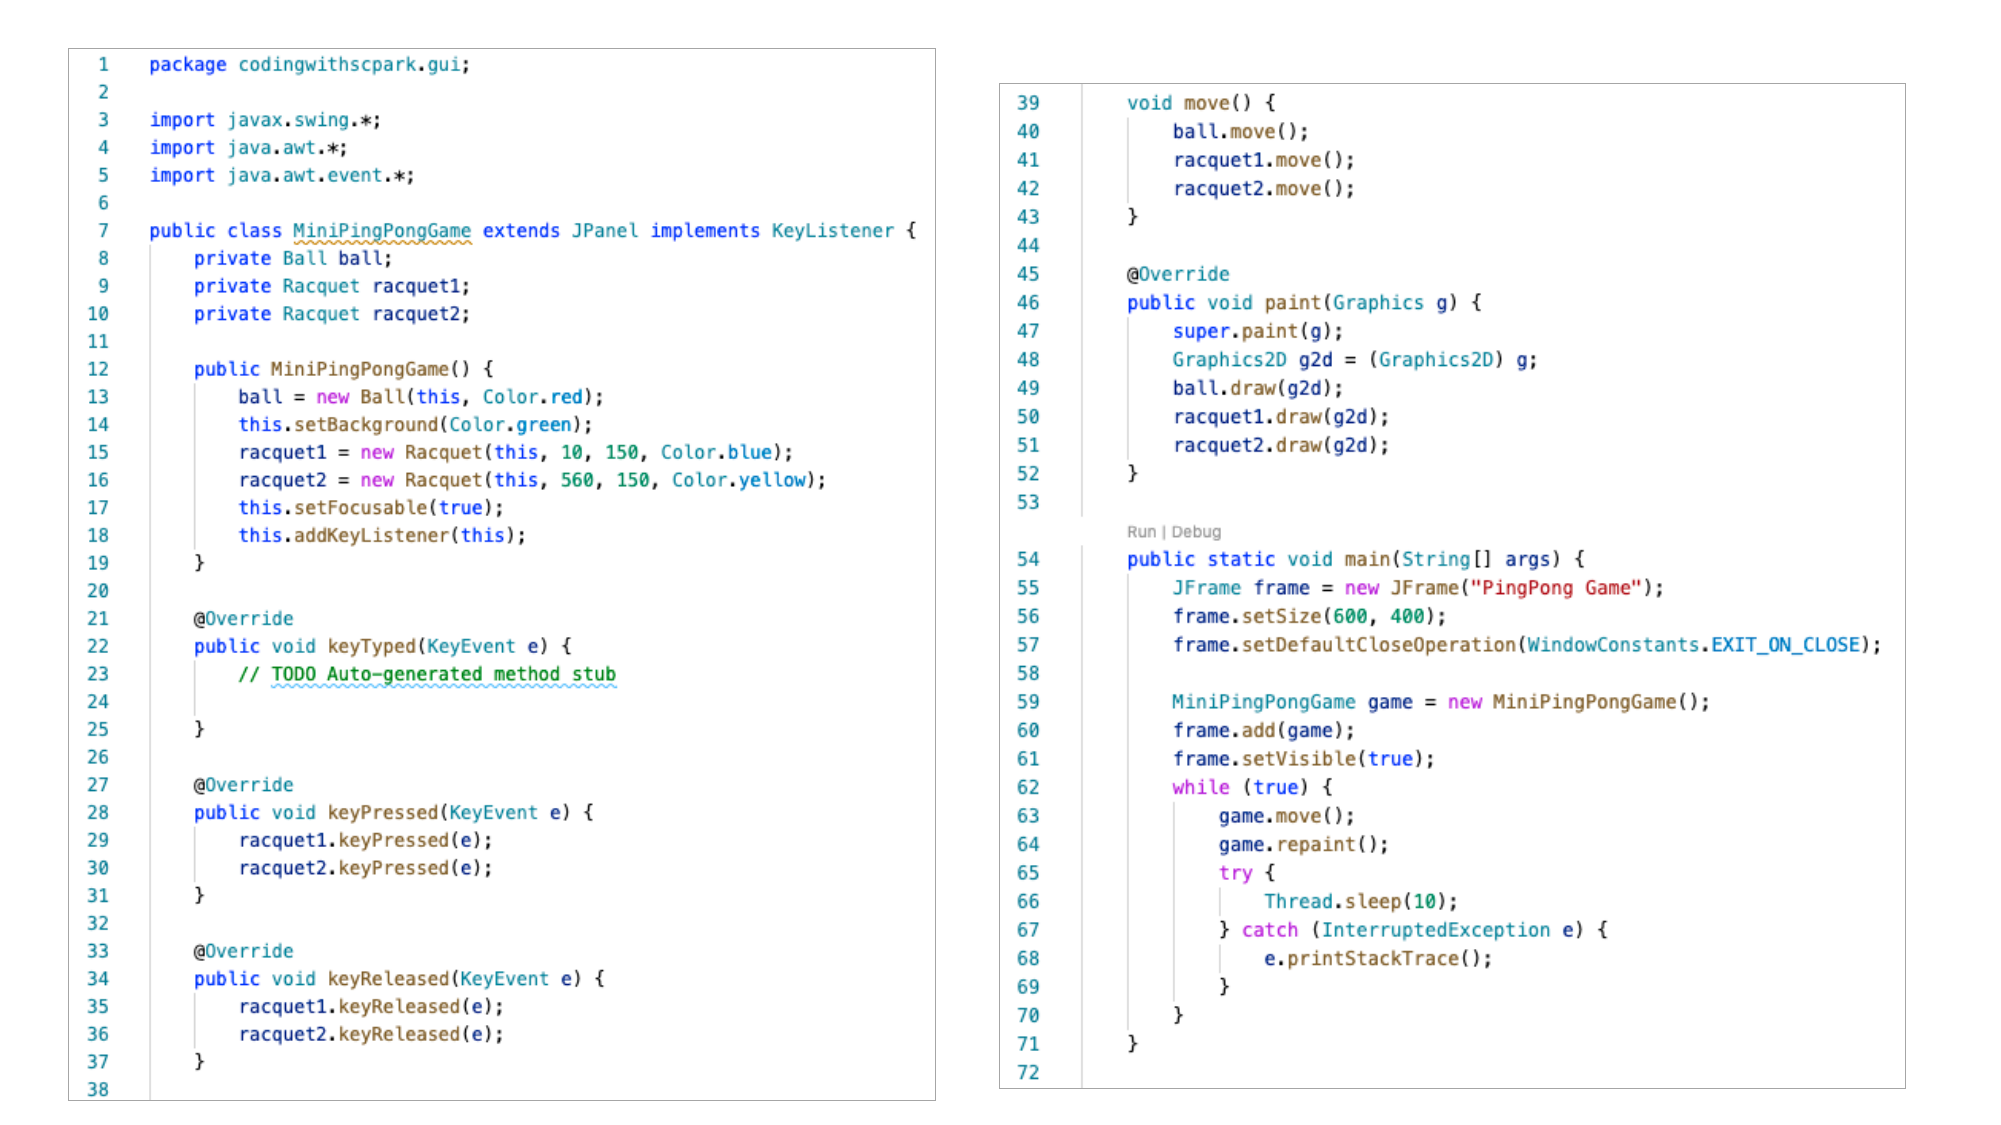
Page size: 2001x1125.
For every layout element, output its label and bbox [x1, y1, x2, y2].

picture [999, 83, 1906, 1089]
picture [68, 48, 936, 1101]
